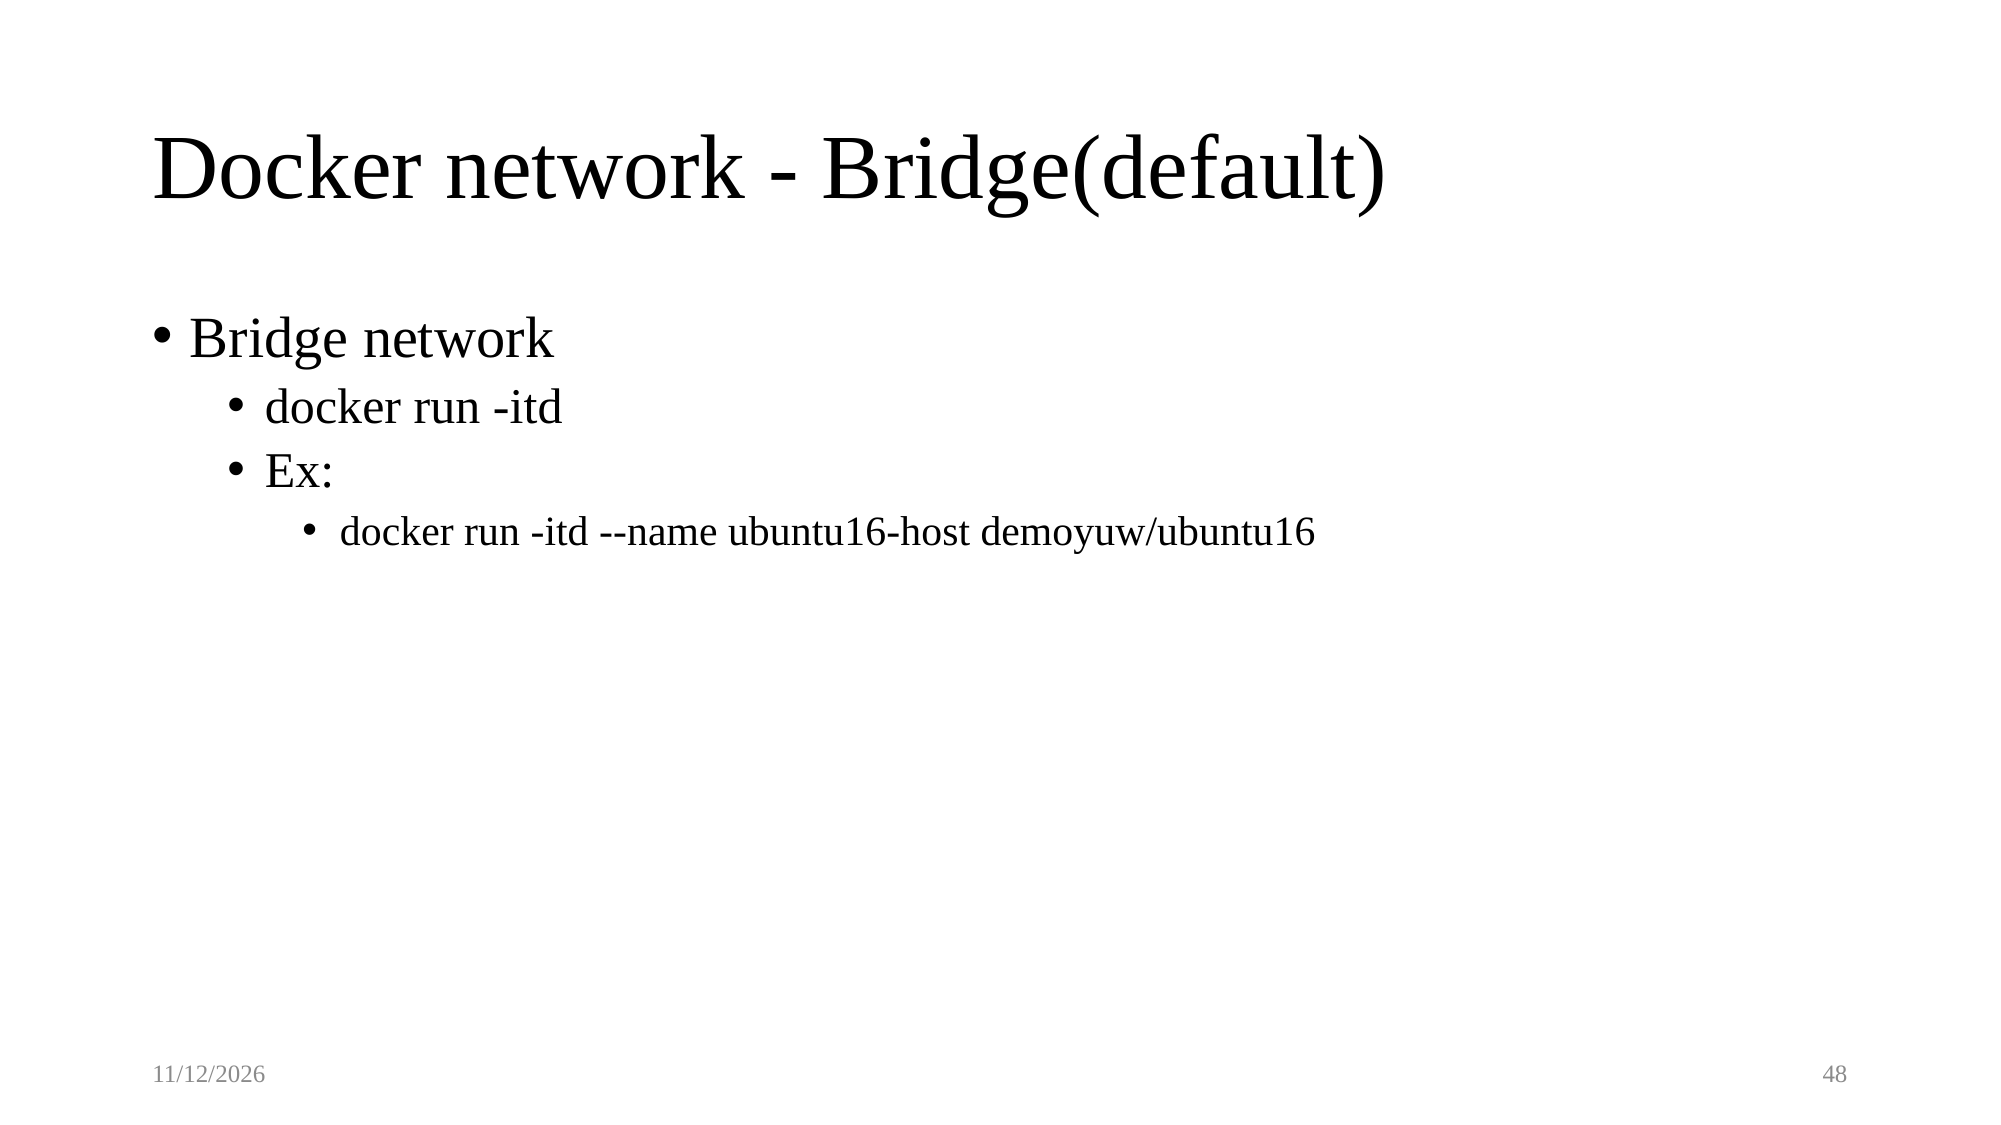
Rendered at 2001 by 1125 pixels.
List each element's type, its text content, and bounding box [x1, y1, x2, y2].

list Bridge network docker run -itd Ex: docker run -itd --name ubuntu16-host demoyuw/ubuntu16 [137, 299, 1863, 1014]
slide_number 48 [1412, 1042, 1863, 1103]
title Docker network - Bridge(default) [137, 59, 1863, 278]
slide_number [137, 1042, 588, 1103]
